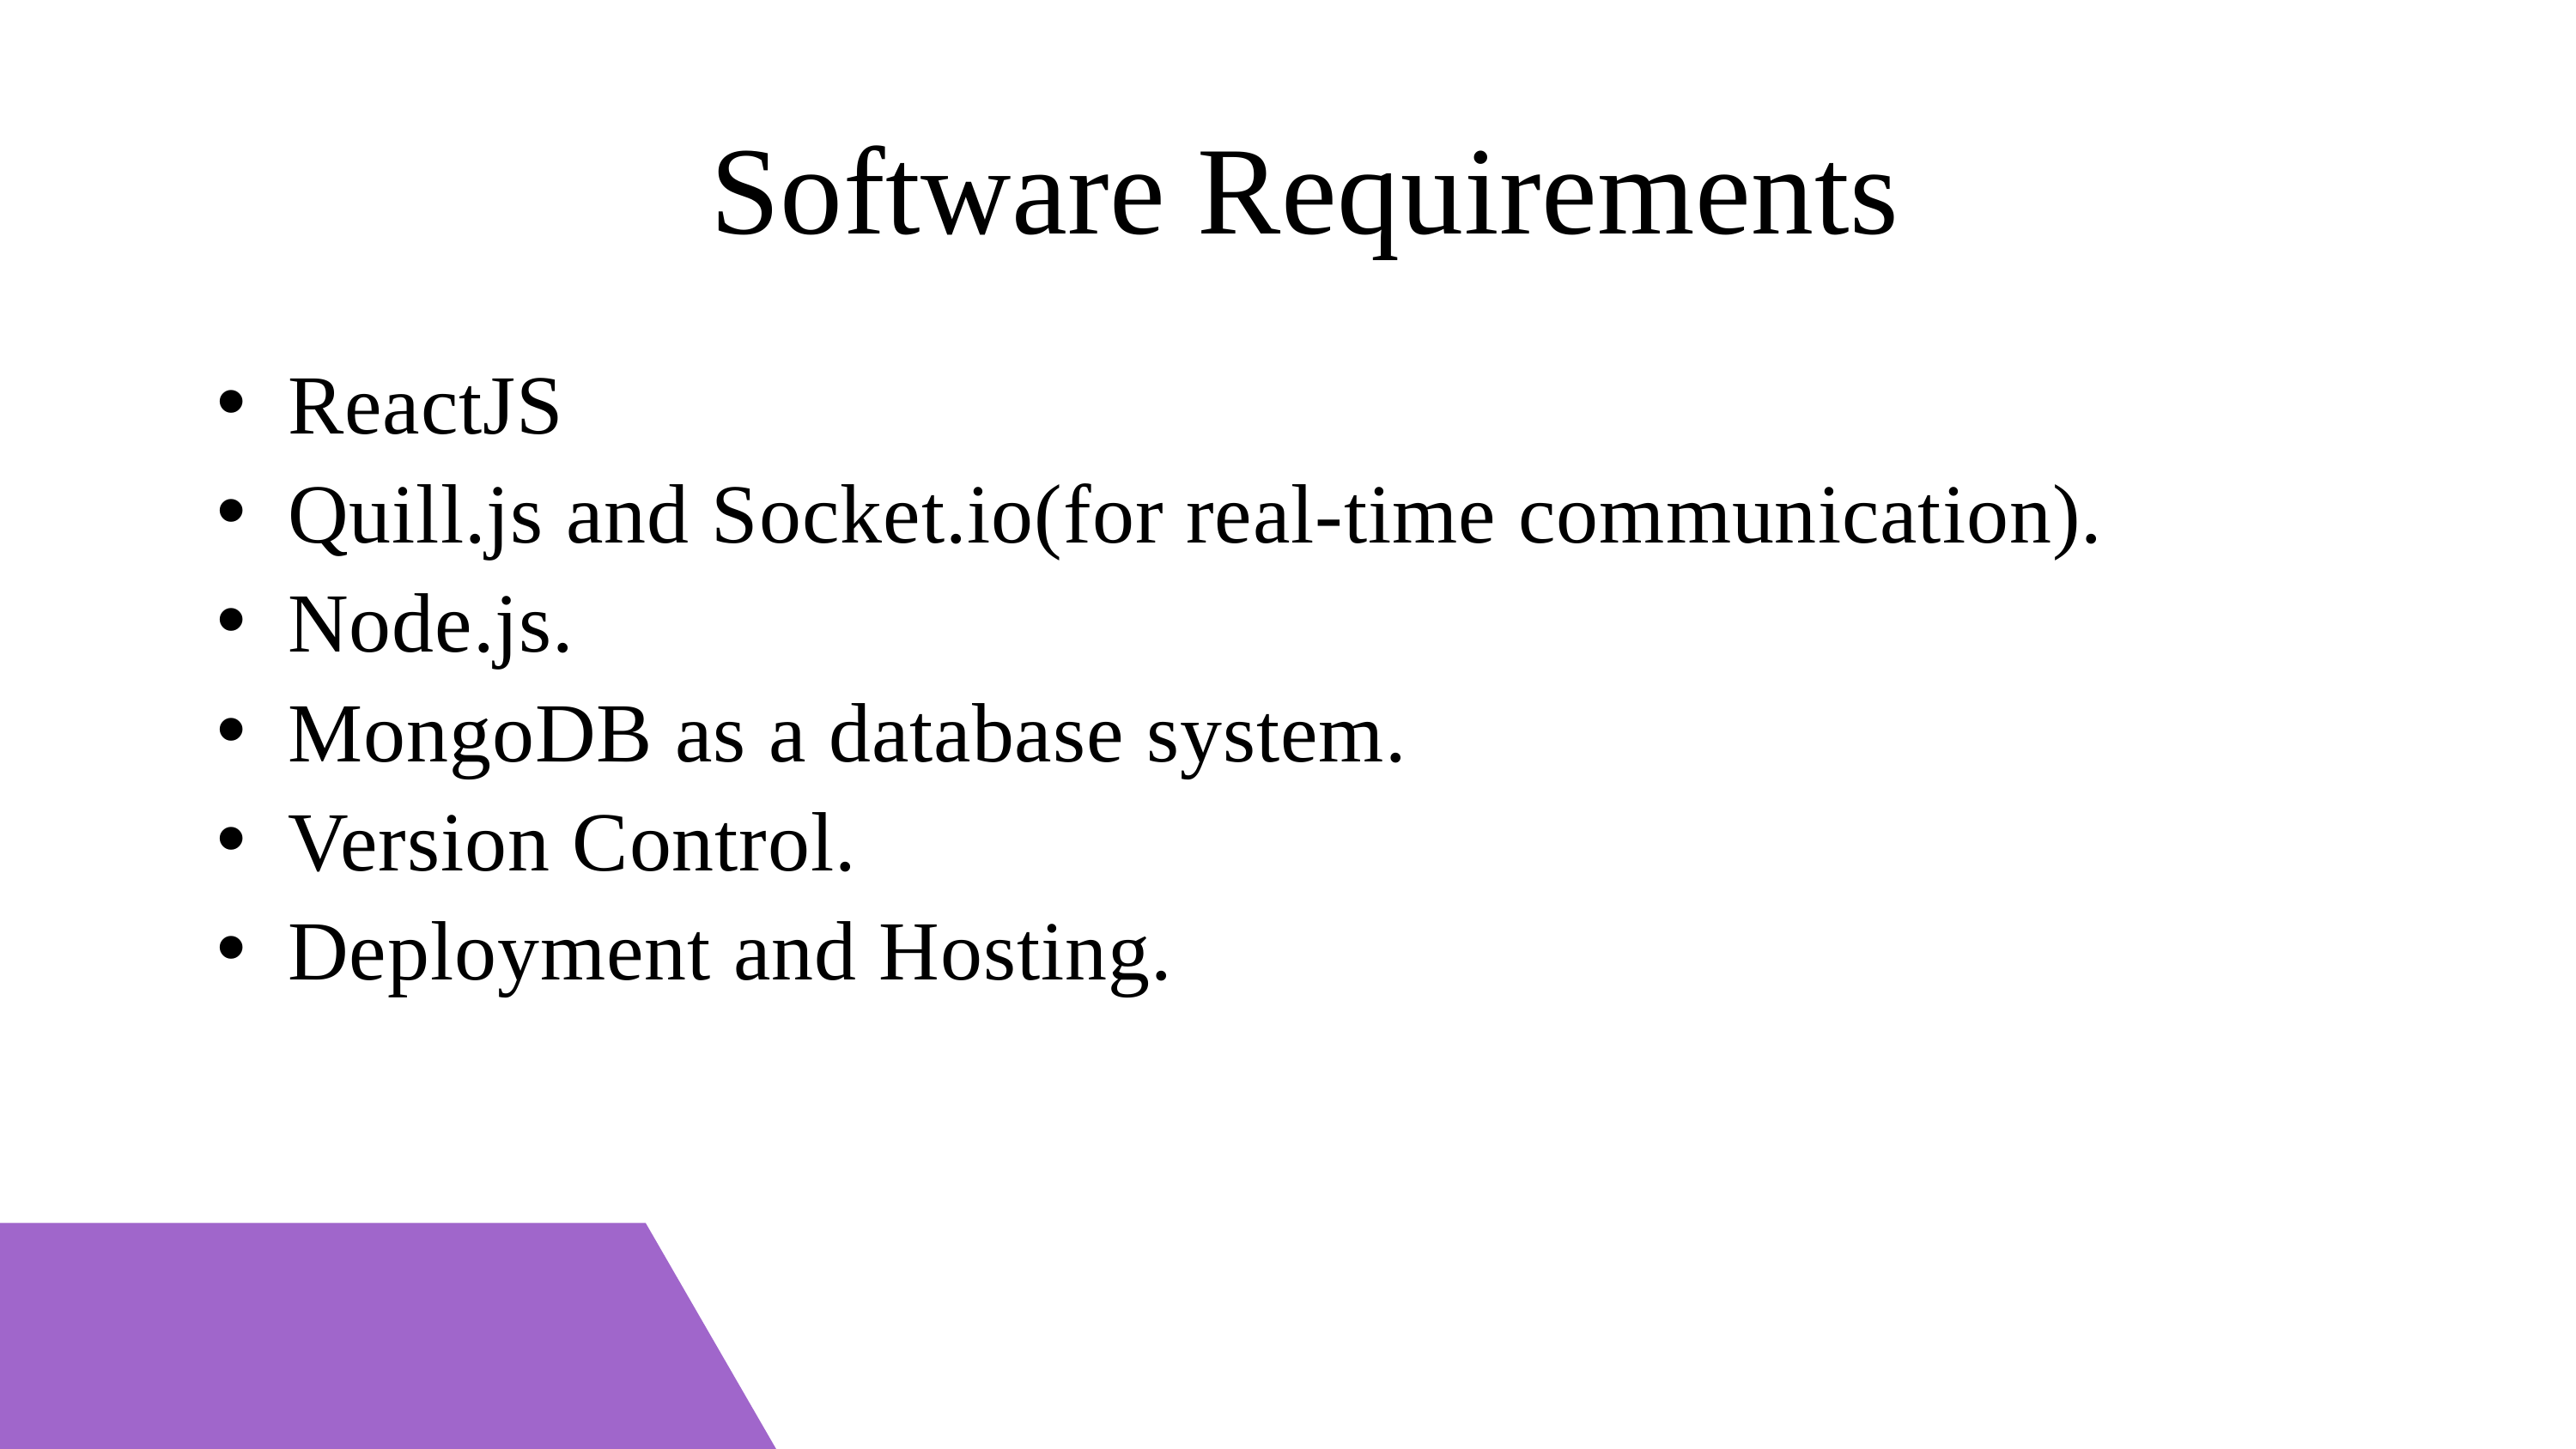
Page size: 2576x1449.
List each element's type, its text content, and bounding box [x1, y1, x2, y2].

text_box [0, 1222, 899, 1449]
text_box ReactJS Quill.js and Socket.io(for real-time communication). Node.js. MongoDB as a database system. Version Control. Deployment and Hosting. [144, 341, 2432, 997]
text_box Software Requirements [179, 83, 2432, 259]
